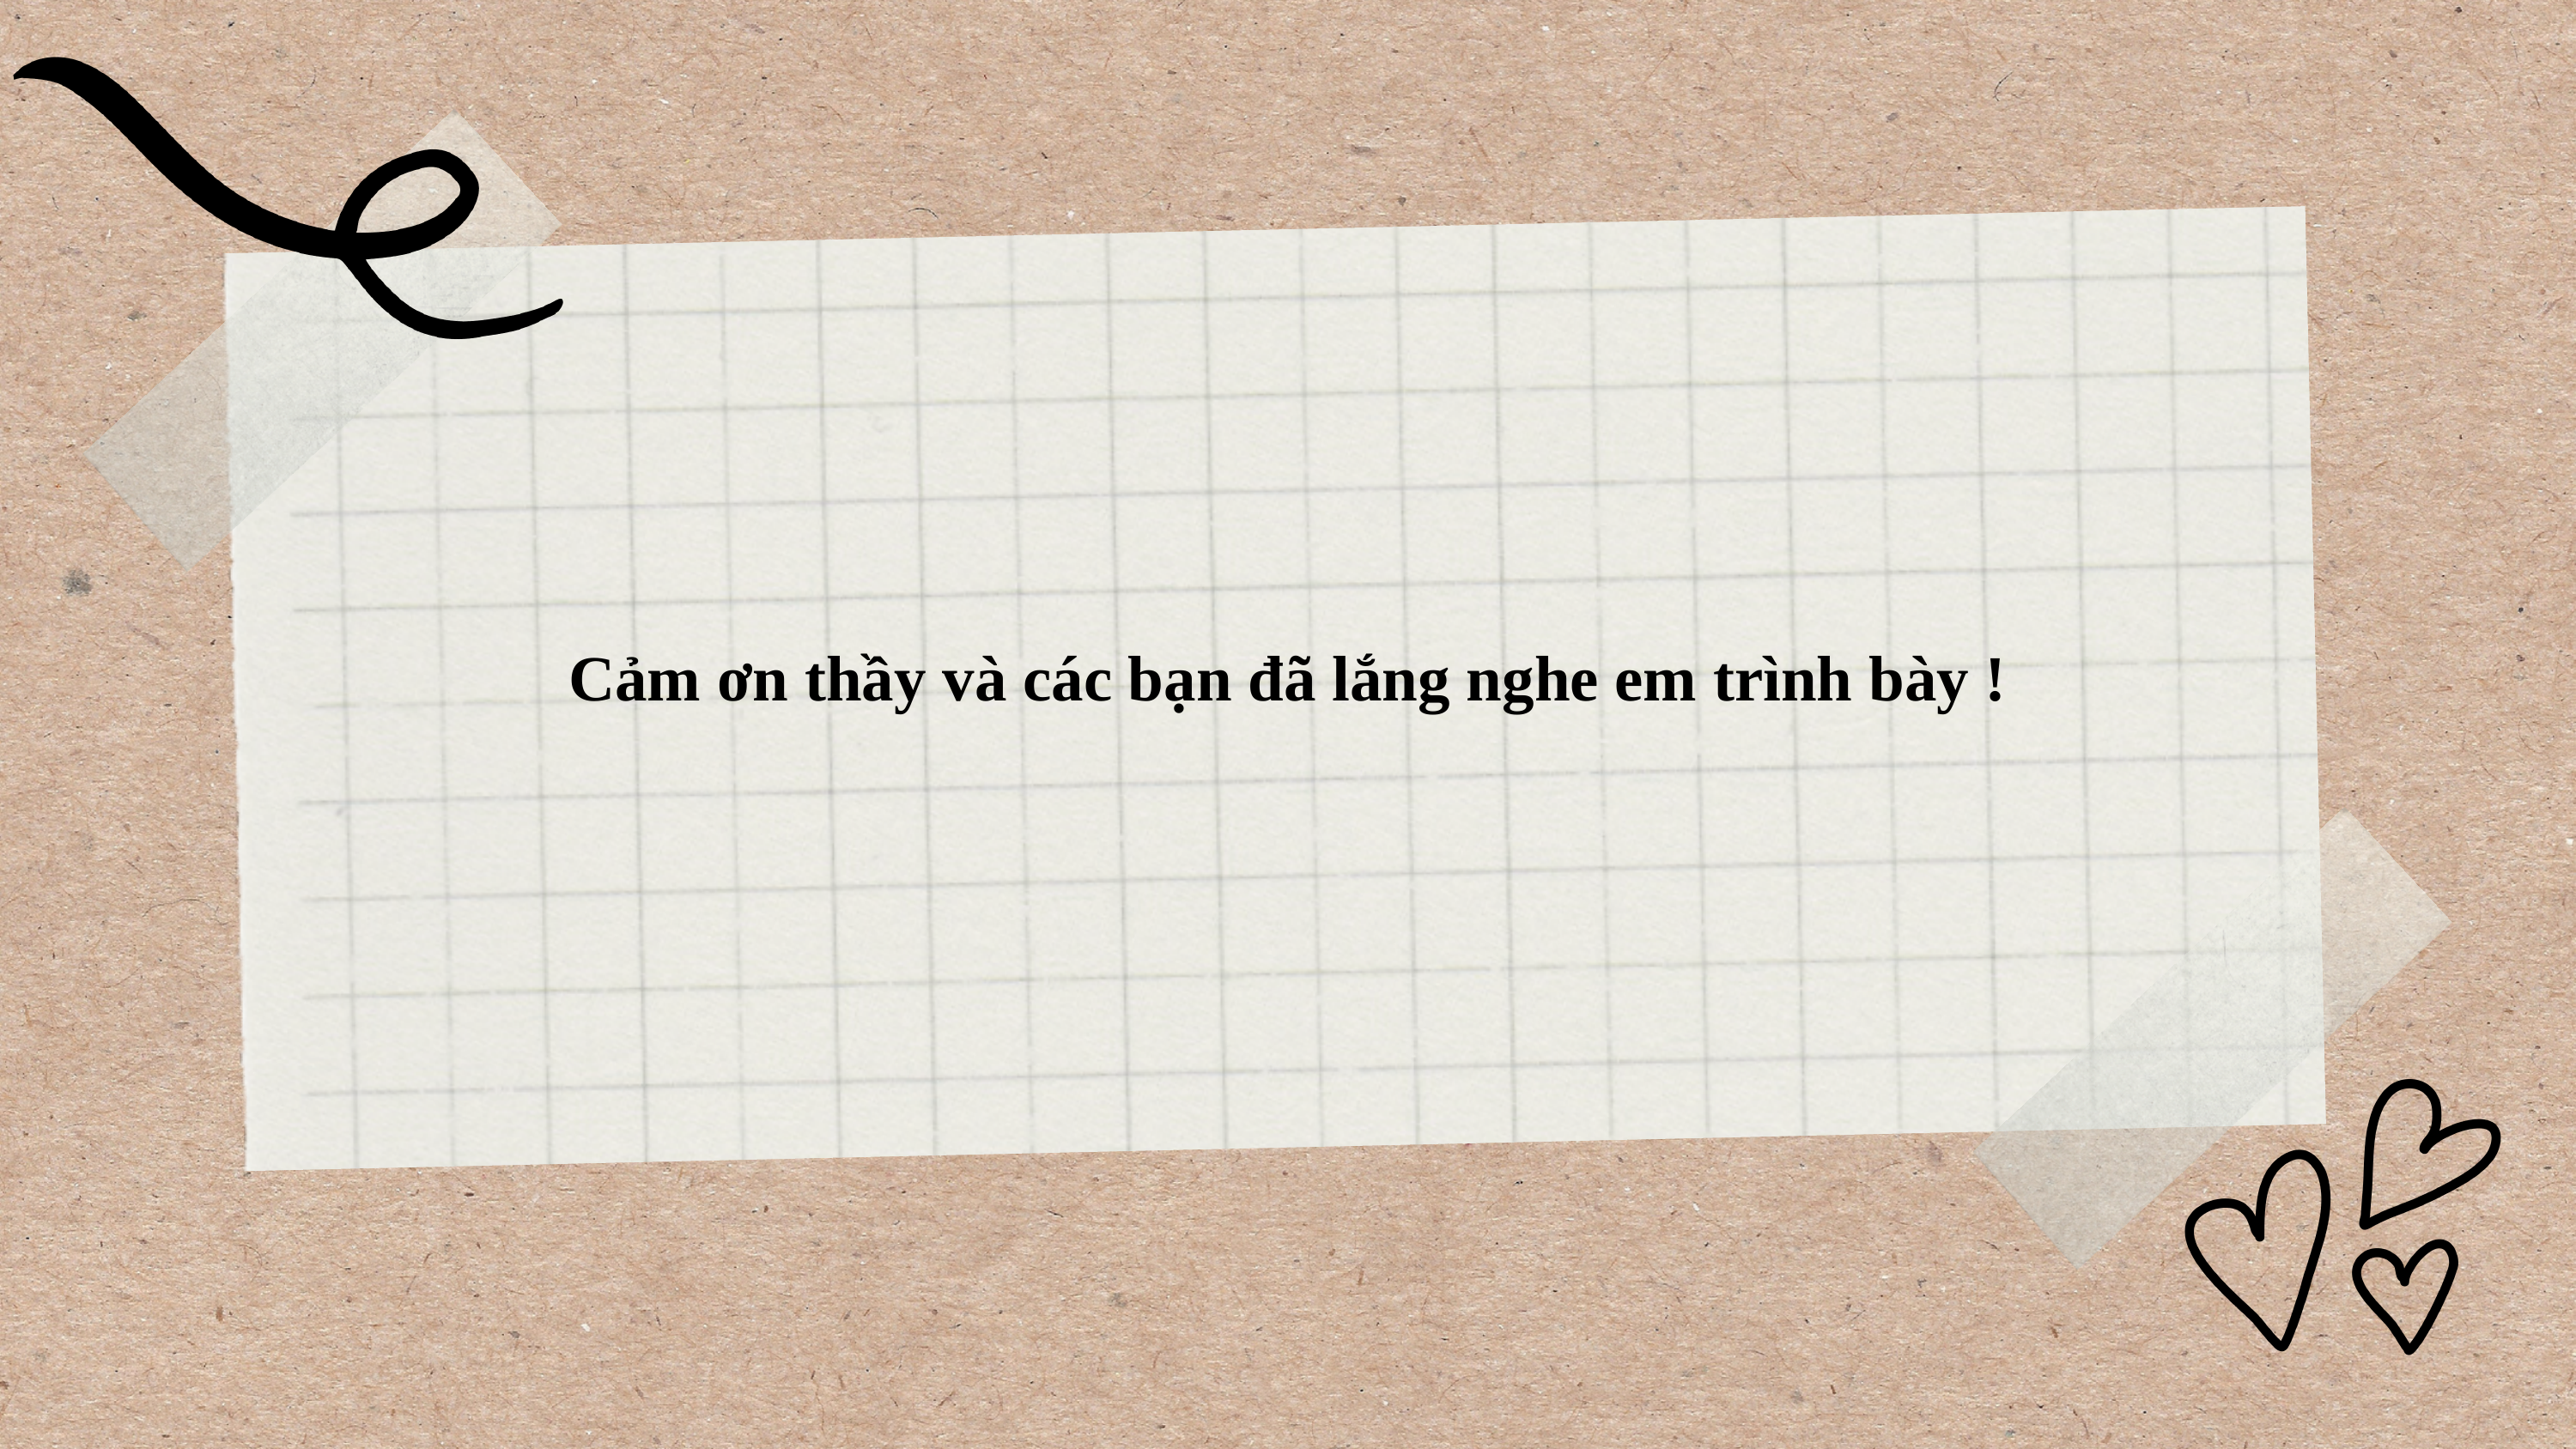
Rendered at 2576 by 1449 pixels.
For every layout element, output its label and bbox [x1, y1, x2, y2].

picture [0, 0, 2576, 1449]
text_box [79, 107, 2452, 1270]
